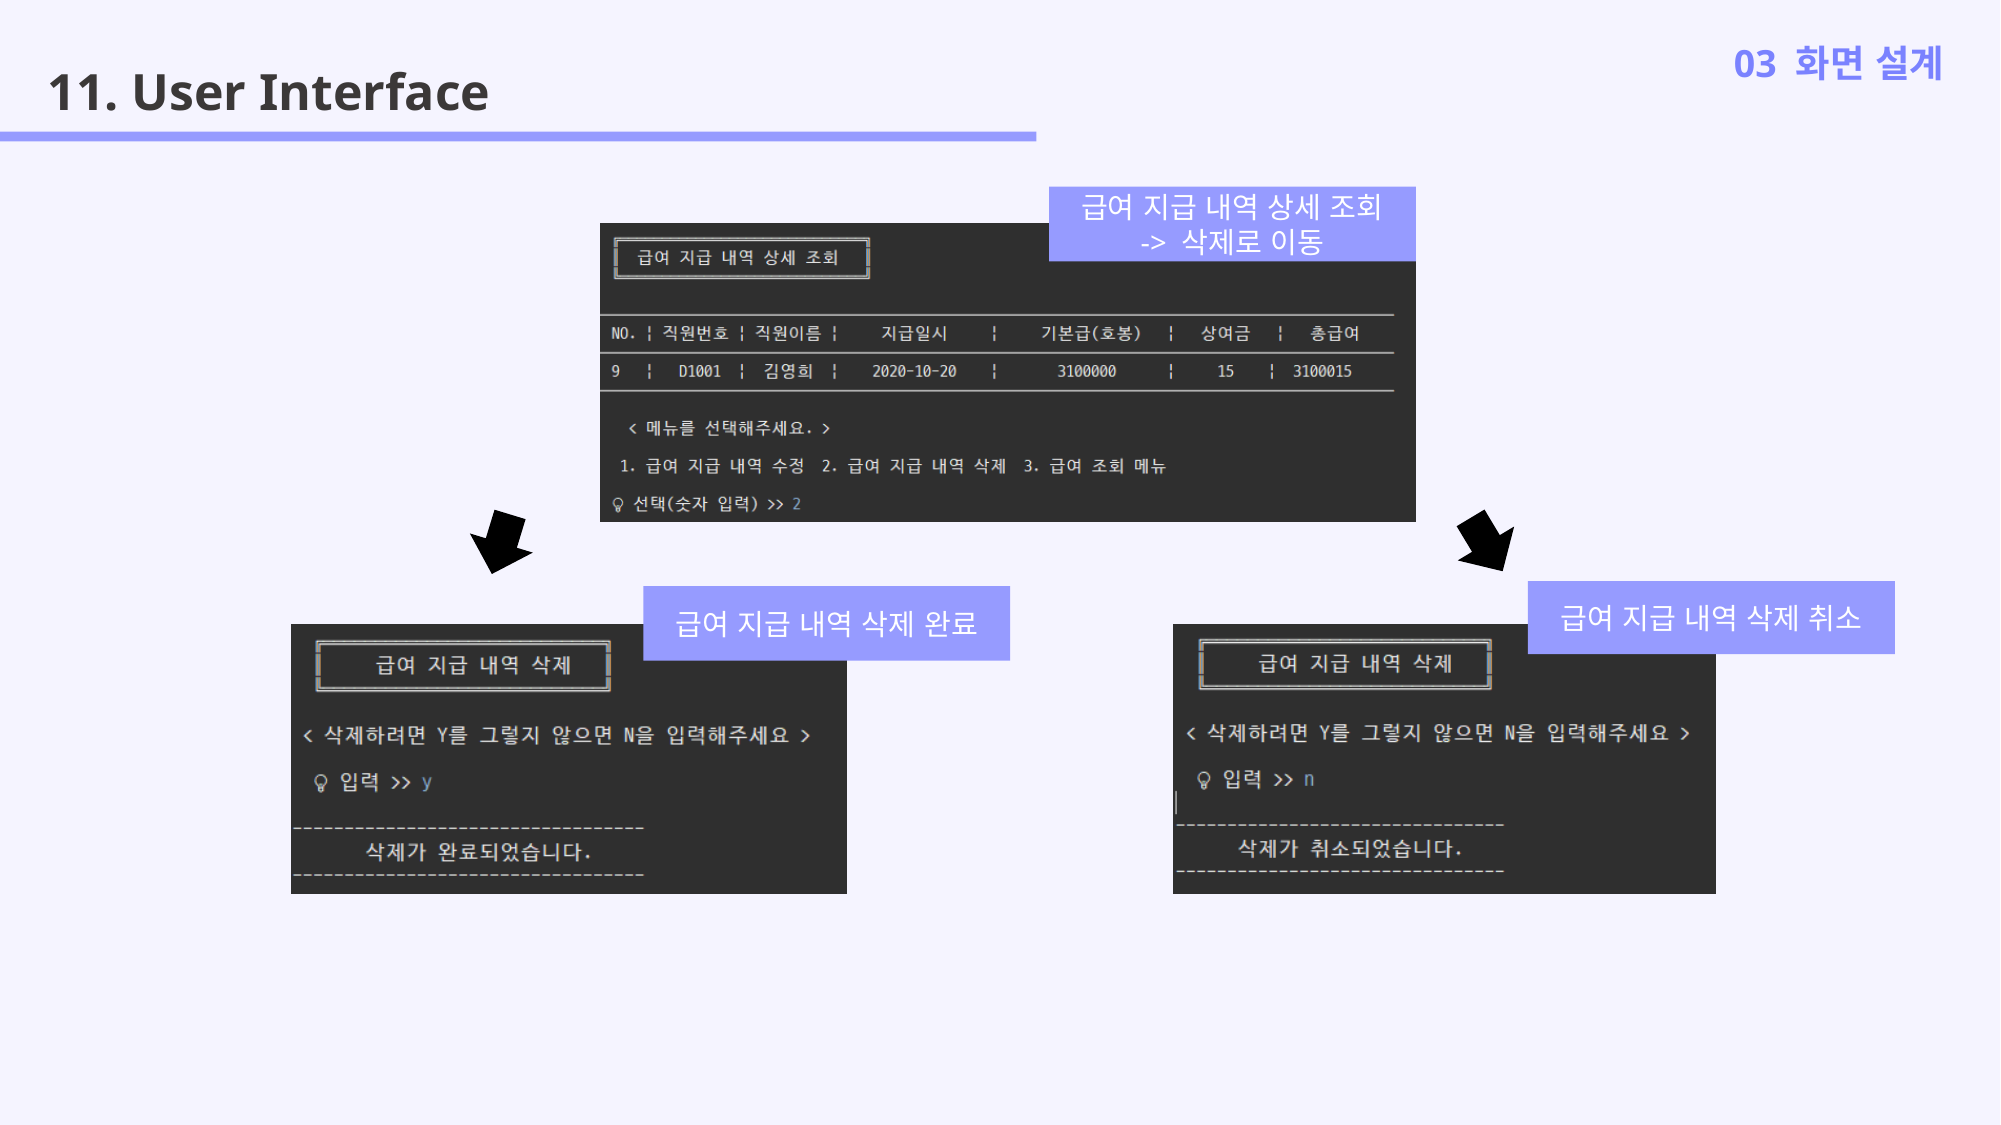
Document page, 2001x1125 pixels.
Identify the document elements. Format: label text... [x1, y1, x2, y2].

picture [600, 223, 1416, 522]
text_box [0, 131, 1037, 142]
picture [291, 624, 847, 894]
text_box 급여 지급 내역 상세 조회 -> 삭제로 이동 [1048, 186, 1417, 262]
text_box 급여 지급 내역 삭제 취소 [1527, 580, 1896, 655]
text_box [1456, 509, 1515, 572]
text_box 급여 지급 내역 삭제 완료 [642, 585, 1011, 662]
text_box 11. User Interface [32, 53, 878, 129]
picture [1172, 624, 1716, 894]
text_box [469, 509, 533, 574]
text_box 03 화면 설계 [1509, 32, 1959, 92]
